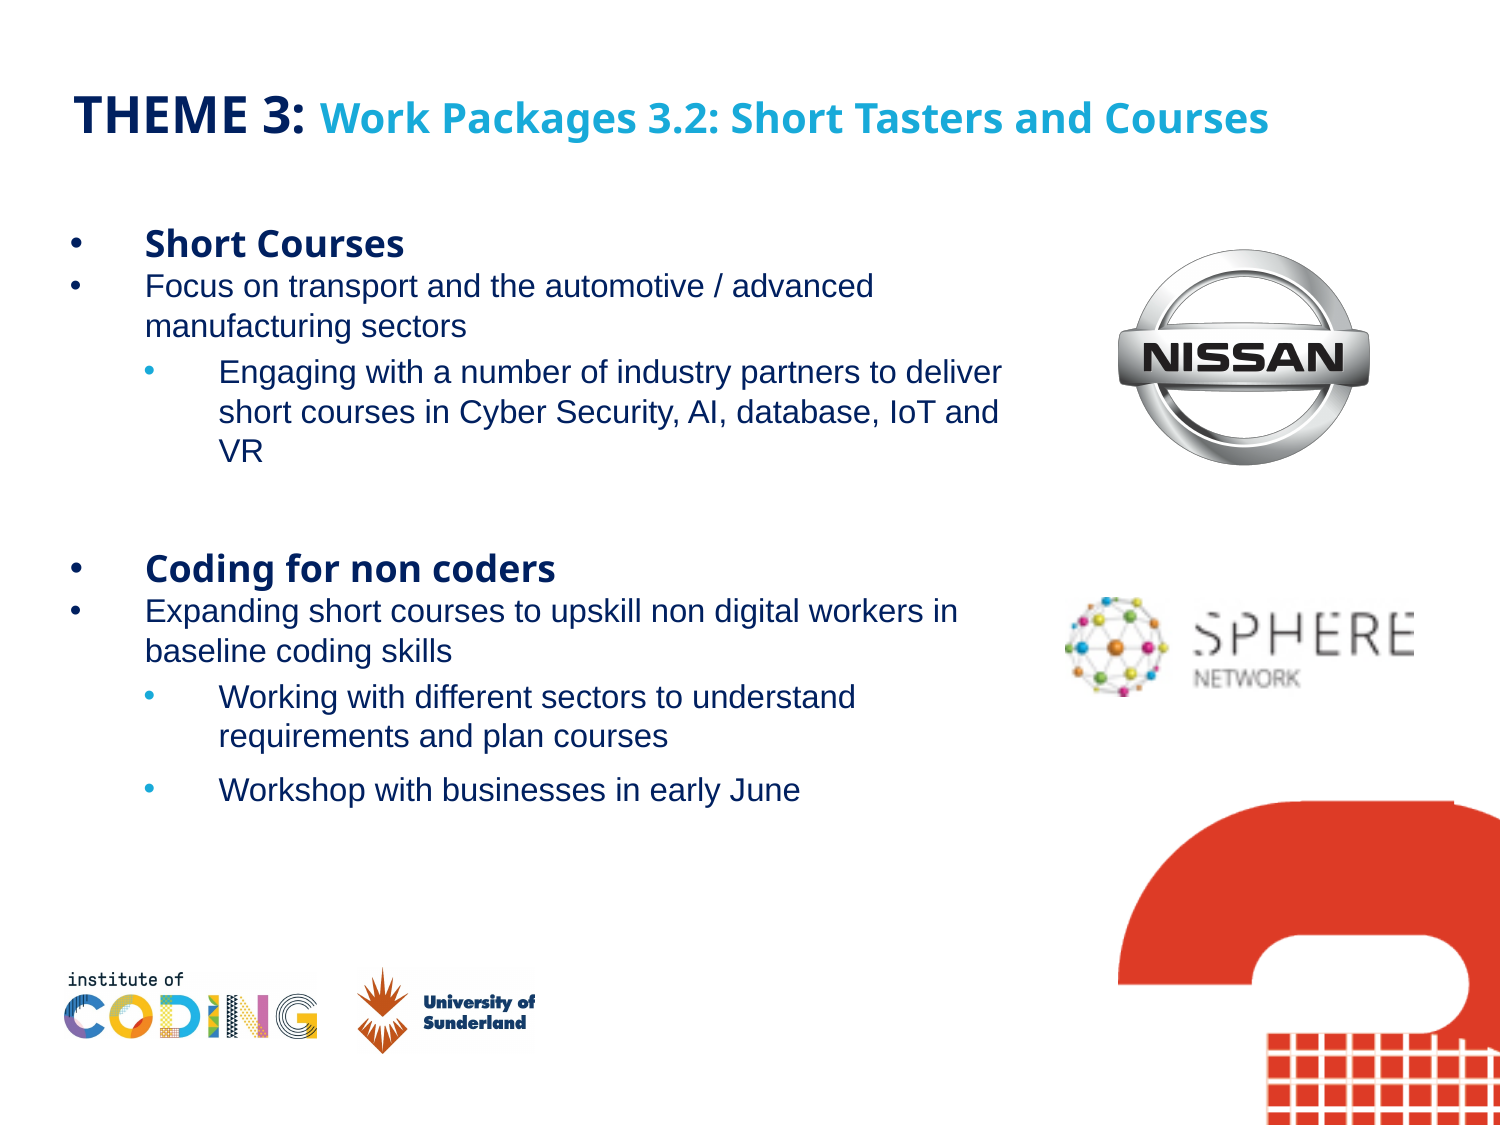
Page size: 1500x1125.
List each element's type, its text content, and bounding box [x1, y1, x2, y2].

list Short Courses Focus on transport and the automotive / advanced manufacturing sectors Engaging with a number of industry partners to deliver short courses in Cyber Security, AI, database, IoT and VR Coding for non coders Expanding short courses to upskill non digital workers in baseline coding skills Working with different sectors to understand requirements and plan courses Workshop with businesses in early June [69, 220, 1034, 801]
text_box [64, 967, 535, 1054]
picture [1065, 597, 1414, 698]
picture [1118, 248, 1370, 466]
title THEME 3: Work Packages 3.2: Short Tasters and Courses [58, 75, 1376, 175]
picture [1118, 800, 1500, 1125]
